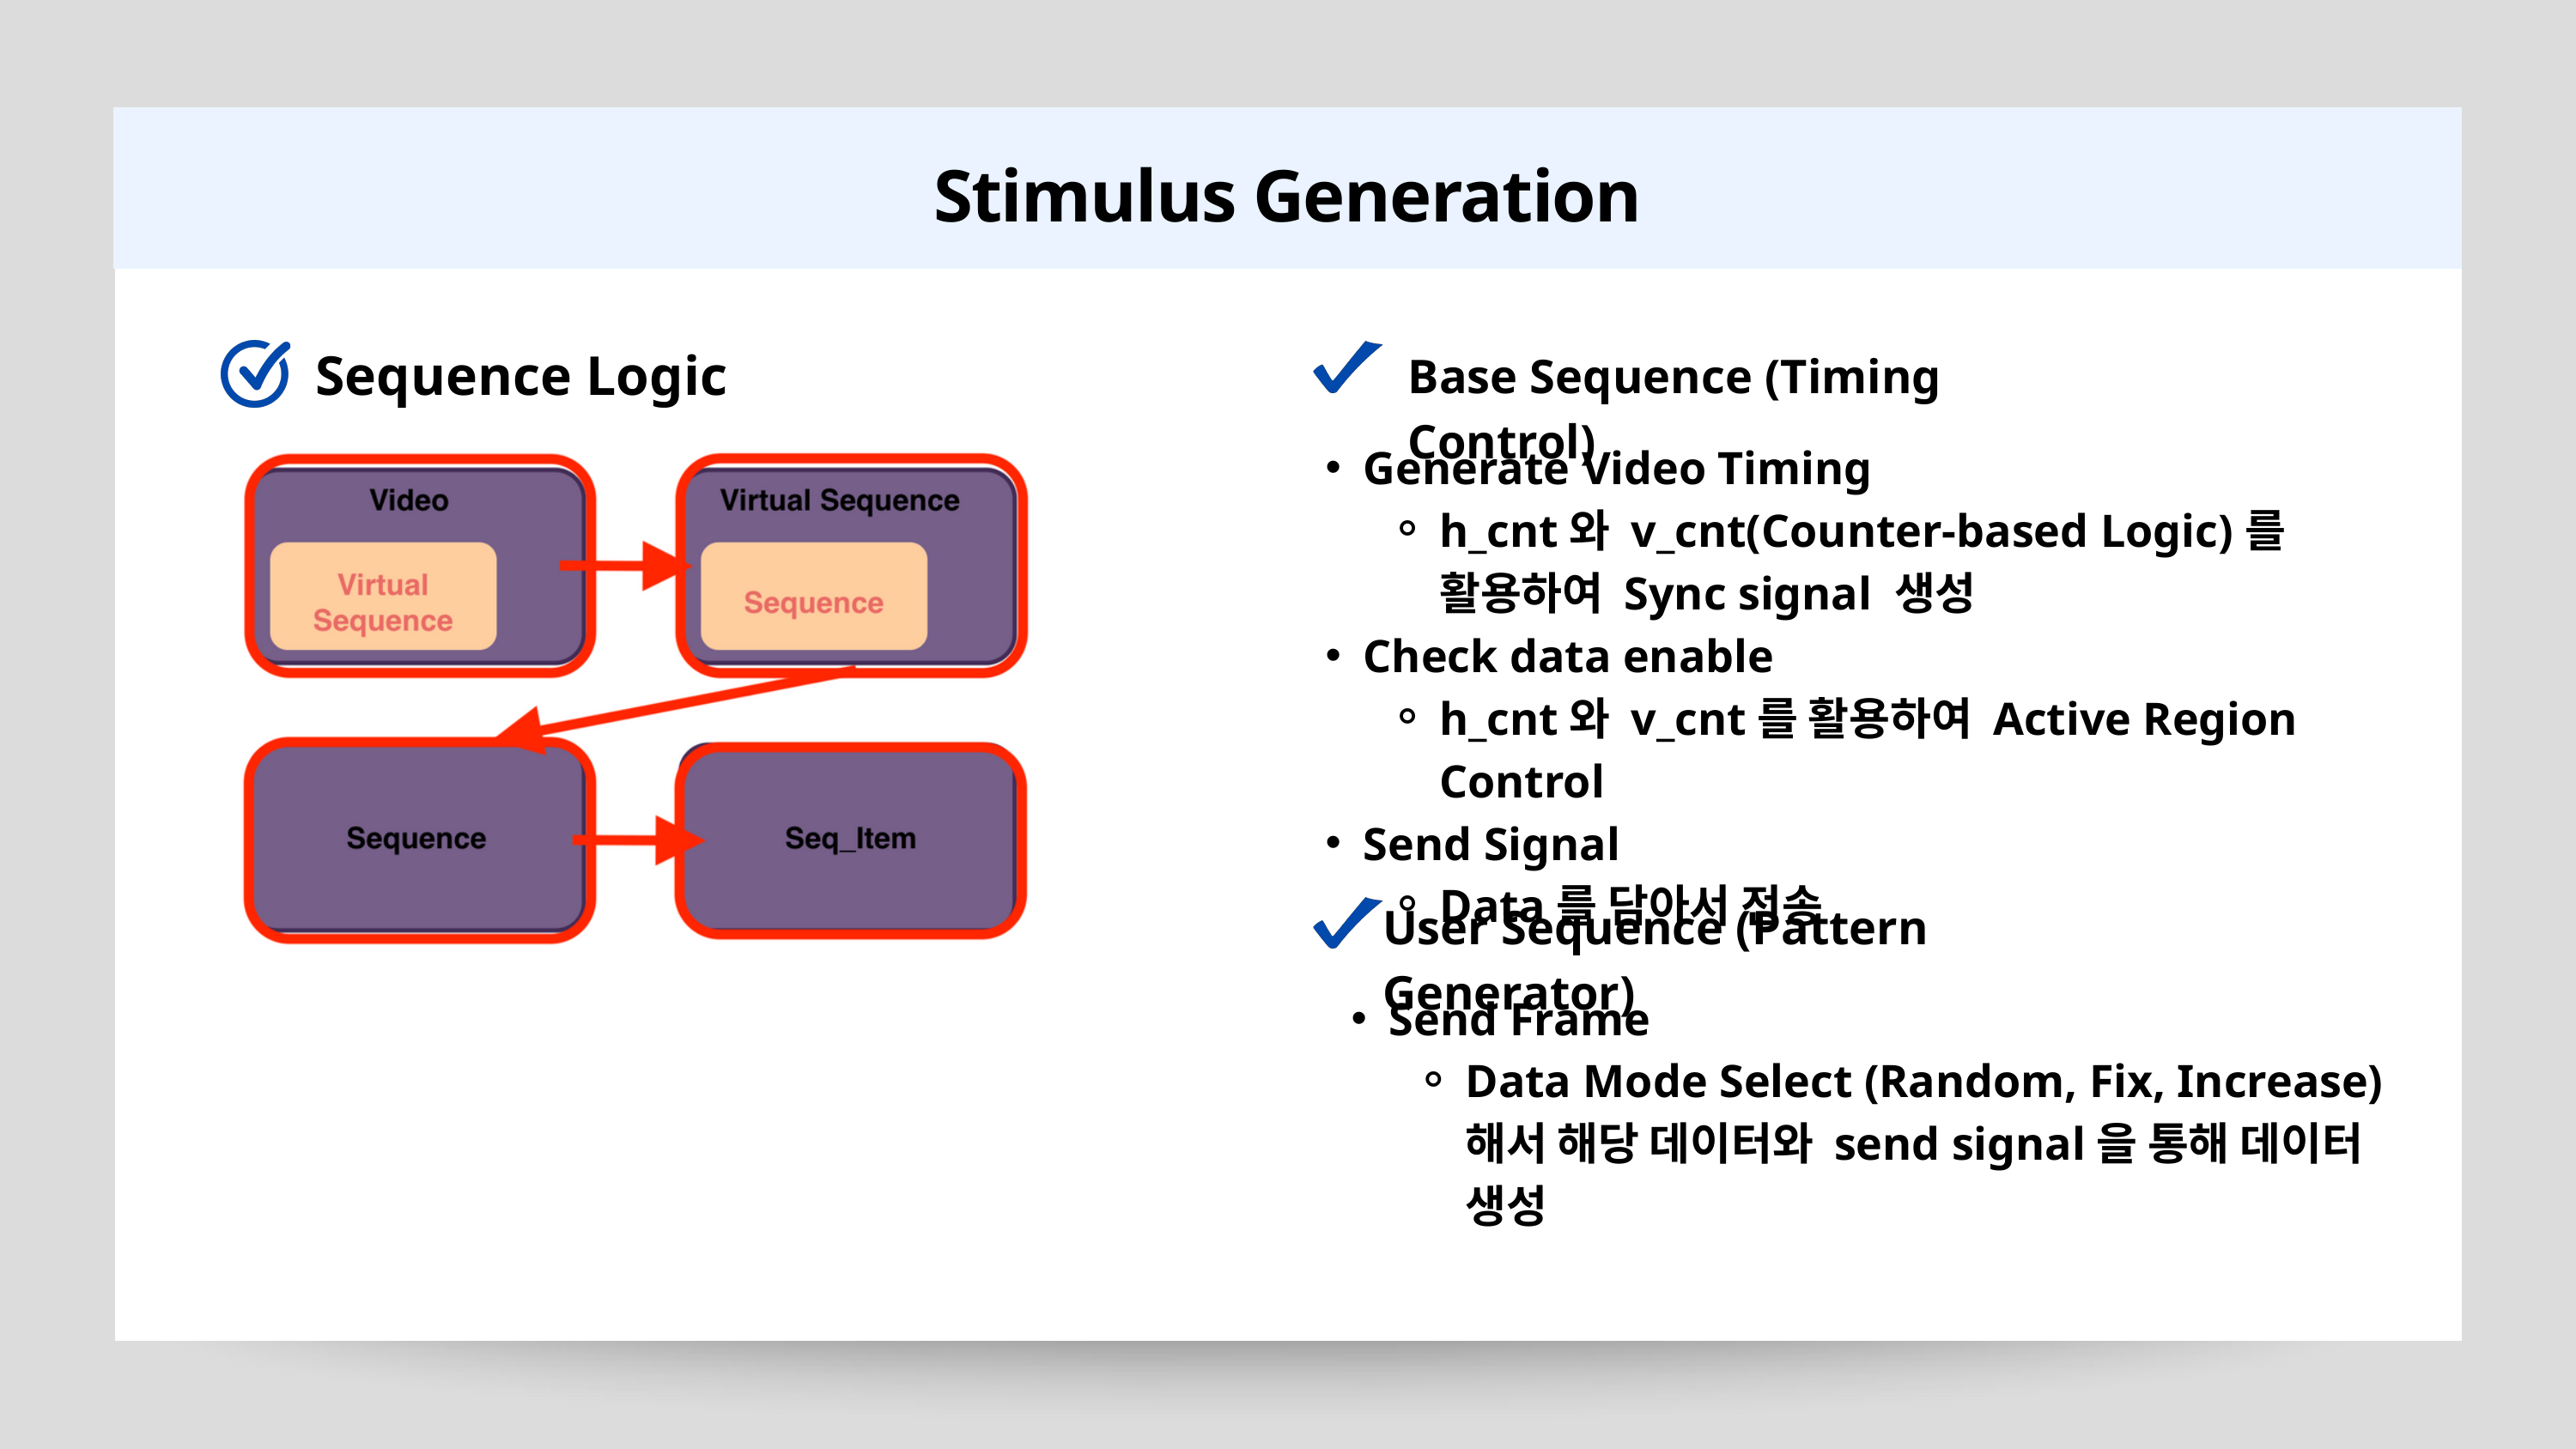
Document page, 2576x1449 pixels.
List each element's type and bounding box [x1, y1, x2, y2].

text_box [114, 278, 2463, 1424]
text_box [113, 106, 2463, 269]
